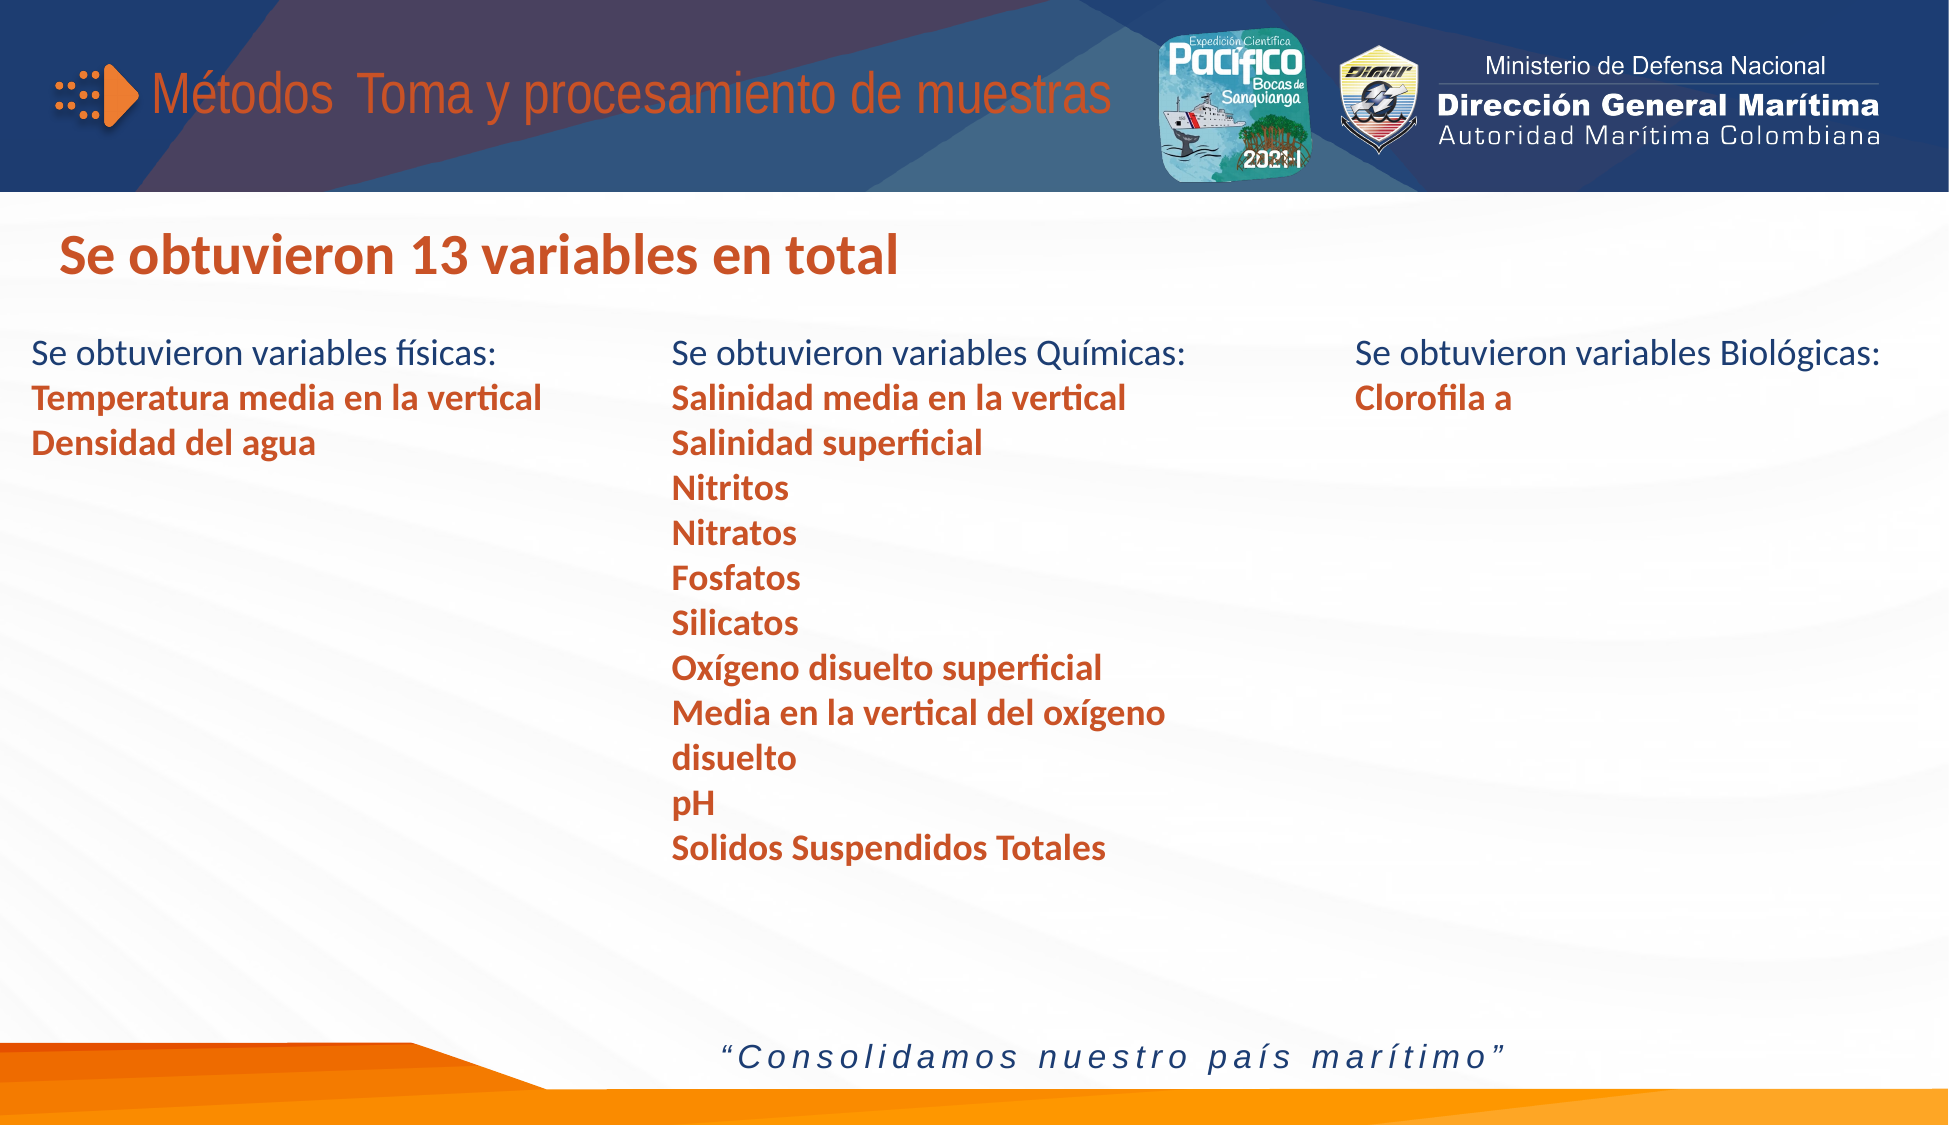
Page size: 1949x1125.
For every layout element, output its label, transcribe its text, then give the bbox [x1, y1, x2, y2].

text_box Se obtuvieron variables Biológicas: Clorofila a [1340, 320, 1918, 426]
text_box Toma y procesamiento de muestras [729, 48, 1146, 133]
text_box Se obtuvieron variables físicas: Temperatura media en la vertical Densidad del agua [16, 320, 595, 471]
picture [0, 0, 1949, 194]
picture [0, 1042, 1949, 1125]
text_box Se obtuvieron variables Químicas: Salinidad media en la vertical Salinidad superficial Nitritos Nitratos Fosfatos Silicatos Oxígeno disuelto superficial Media en la vertical del oxígeno disuelto pH Solidos Suspendidos Totales [656, 320, 1235, 876]
text_box Se obtuvieron 13 variables en total [44, 208, 1115, 294]
text_box Métodos [0, 48, 729, 133]
